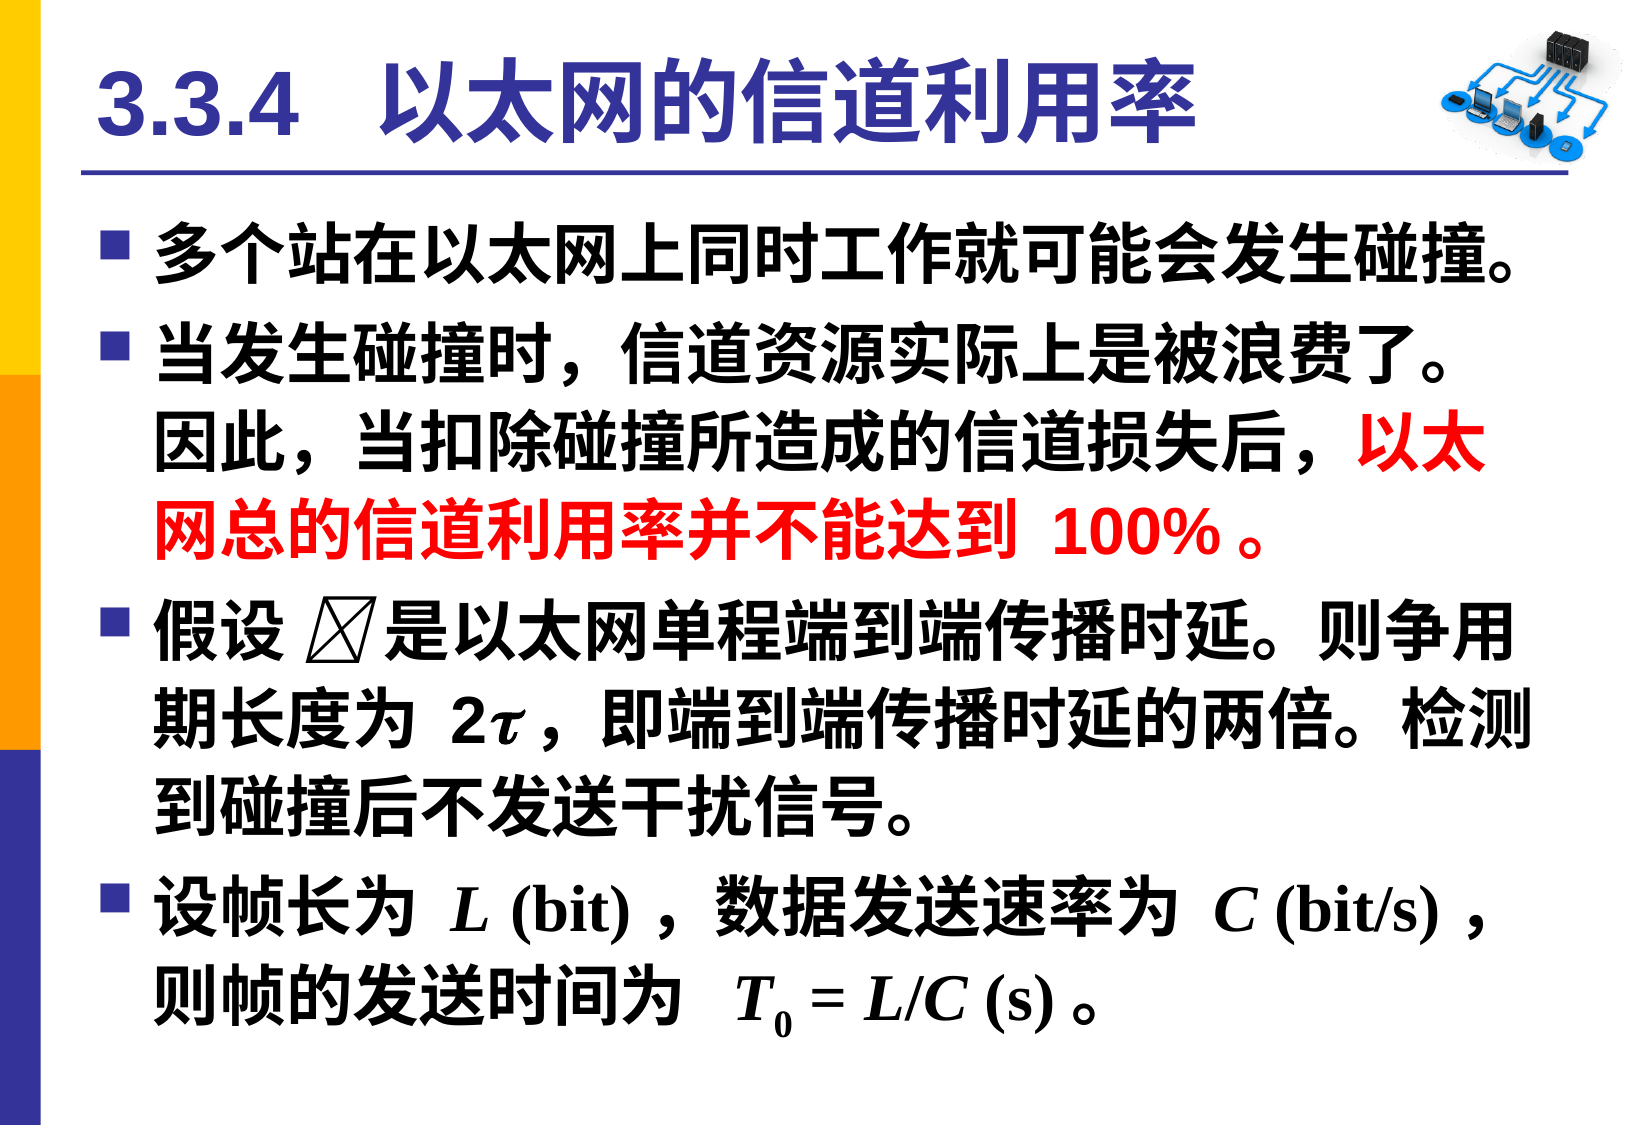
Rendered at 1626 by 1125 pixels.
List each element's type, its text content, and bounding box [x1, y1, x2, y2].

picture [1438, 30, 1624, 165]
list 多个站在以太网上同时工作就可能会发生碰撞。 当发生碰撞时，信道资源实际上是被浪费了。因此，当扣除碰撞所造成的信道损失后，以太网总的信道利用率并不能达到 100%。 假设  是以太网单程端到端传播时延。则争用期长度为 2，即端到端传播时延的两倍。检测到碰撞后不发送干扰信号。 设帧长为 L (bit)，数据发送速率为 C (bit/s)，则帧的发送时间为 T0 = L/C (s)。 [81, 196, 1569, 1006]
title 3.3.4 以太网的信道利用率 [81, 30, 1569, 161]
